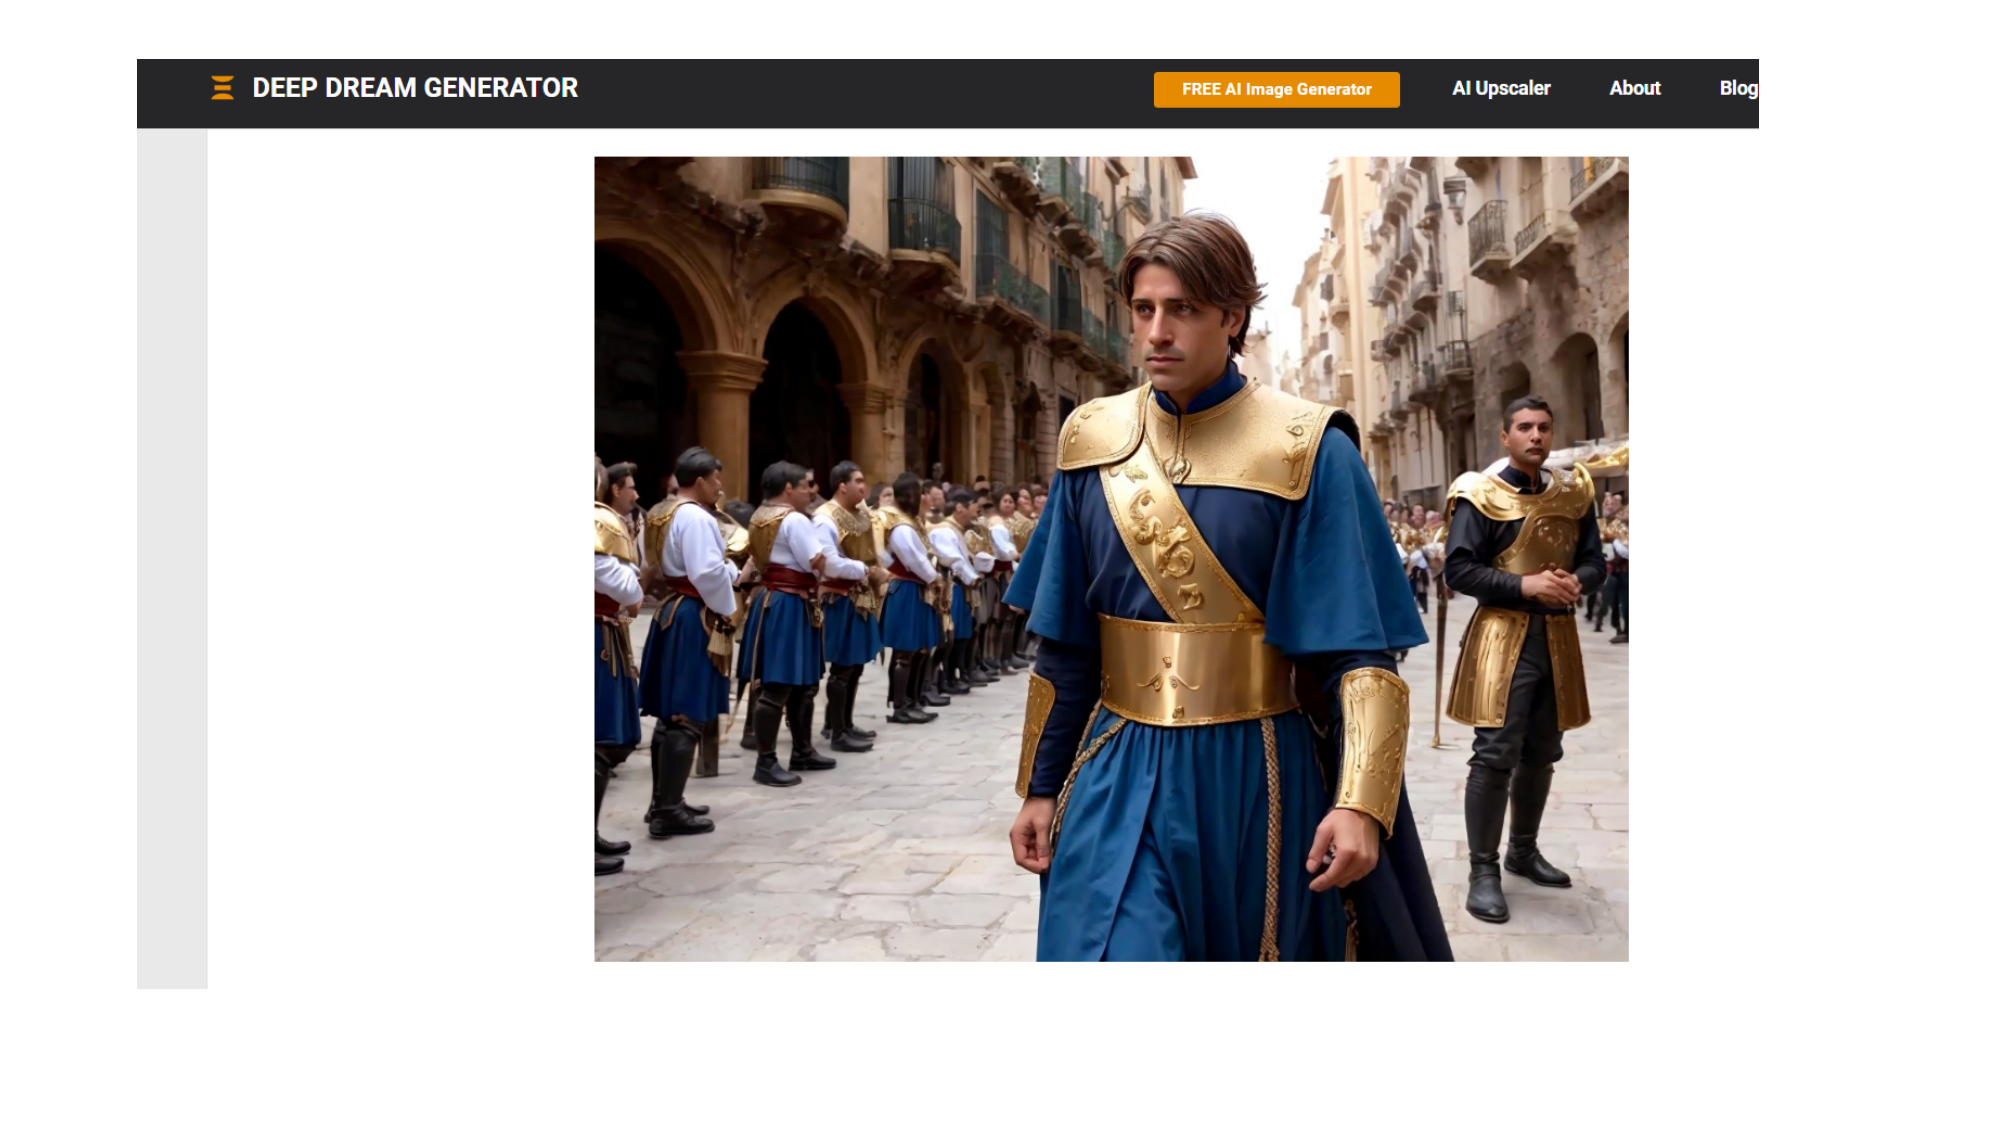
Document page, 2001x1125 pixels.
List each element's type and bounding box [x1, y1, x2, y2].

list [137, 59, 1759, 989]
